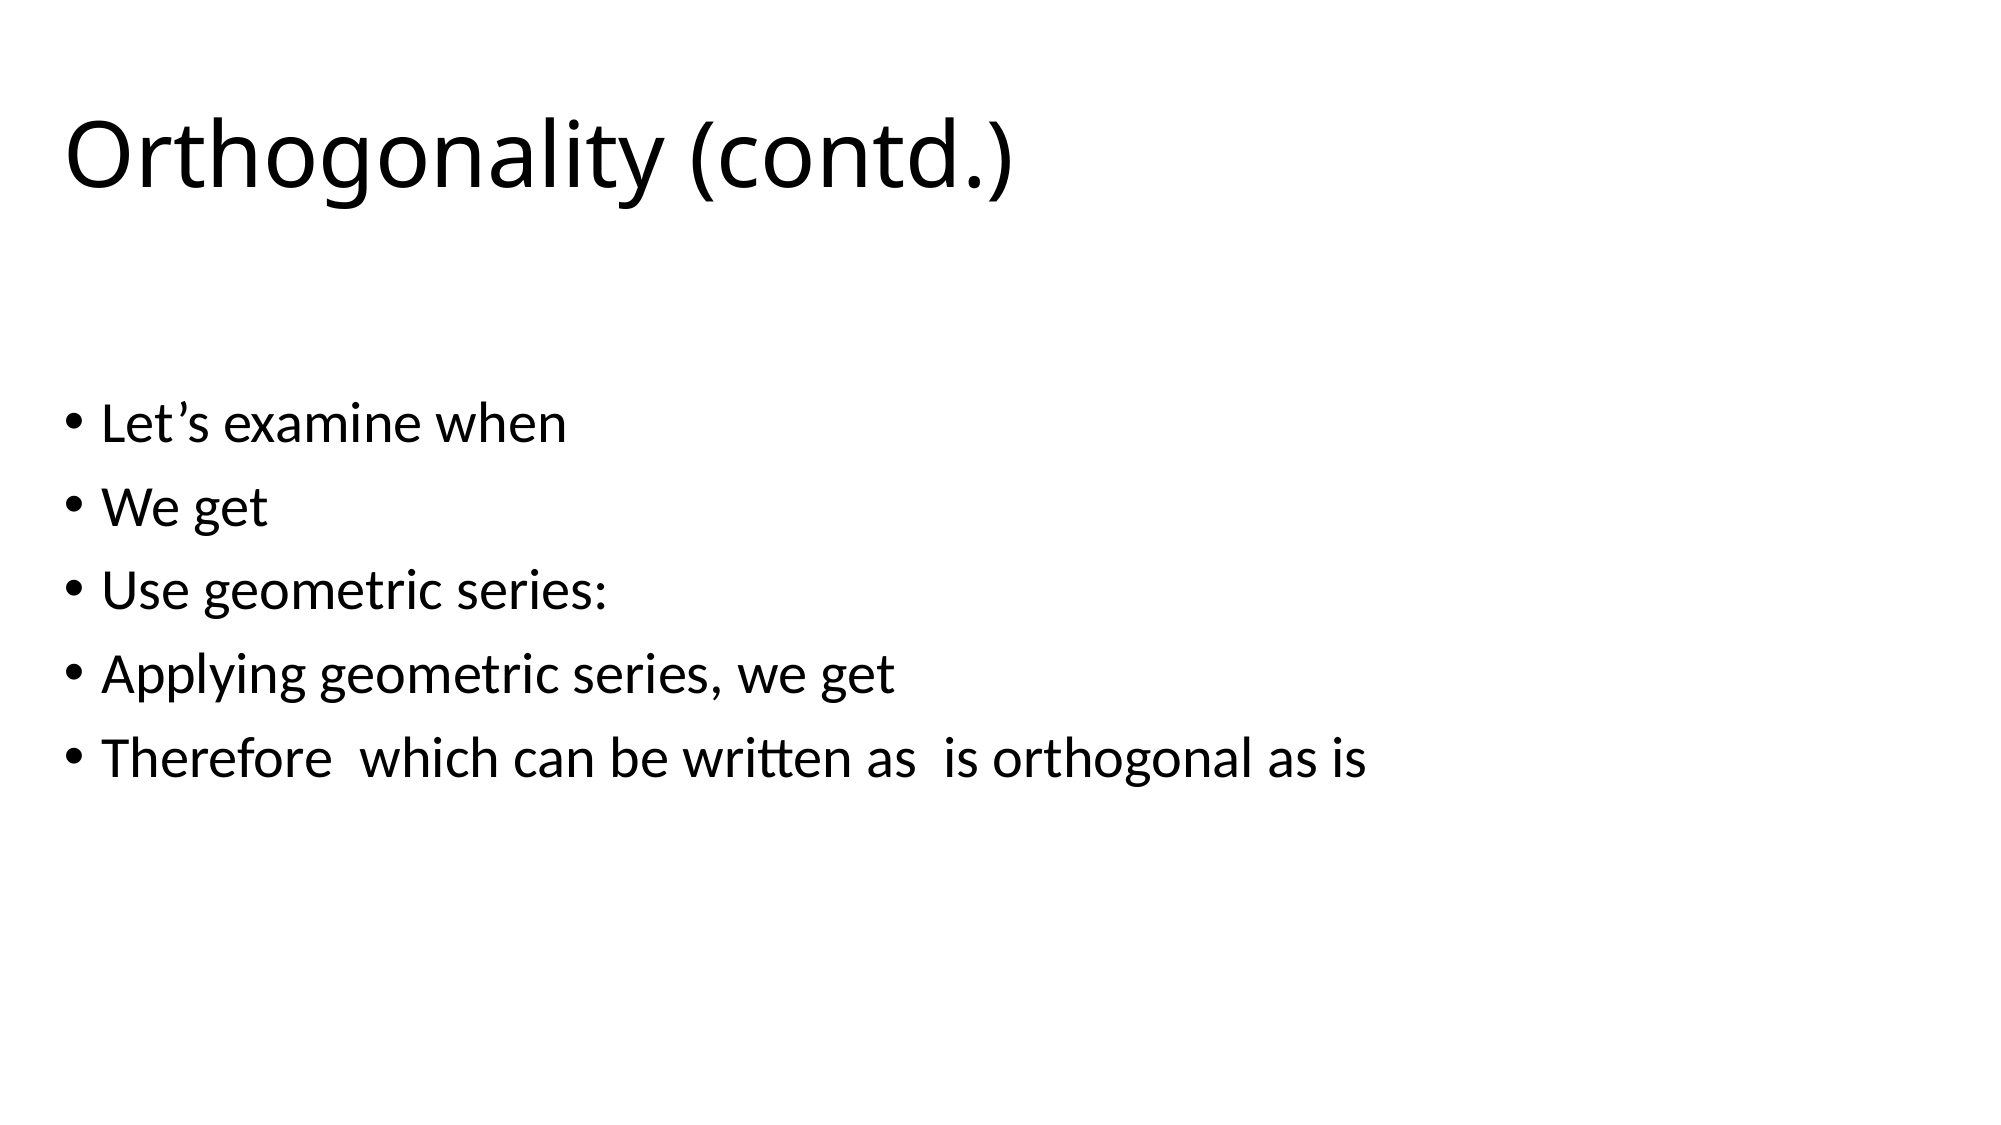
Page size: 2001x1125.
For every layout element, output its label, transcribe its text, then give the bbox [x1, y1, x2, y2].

title Orthogonality (contd.) [49, 49, 1774, 267]
